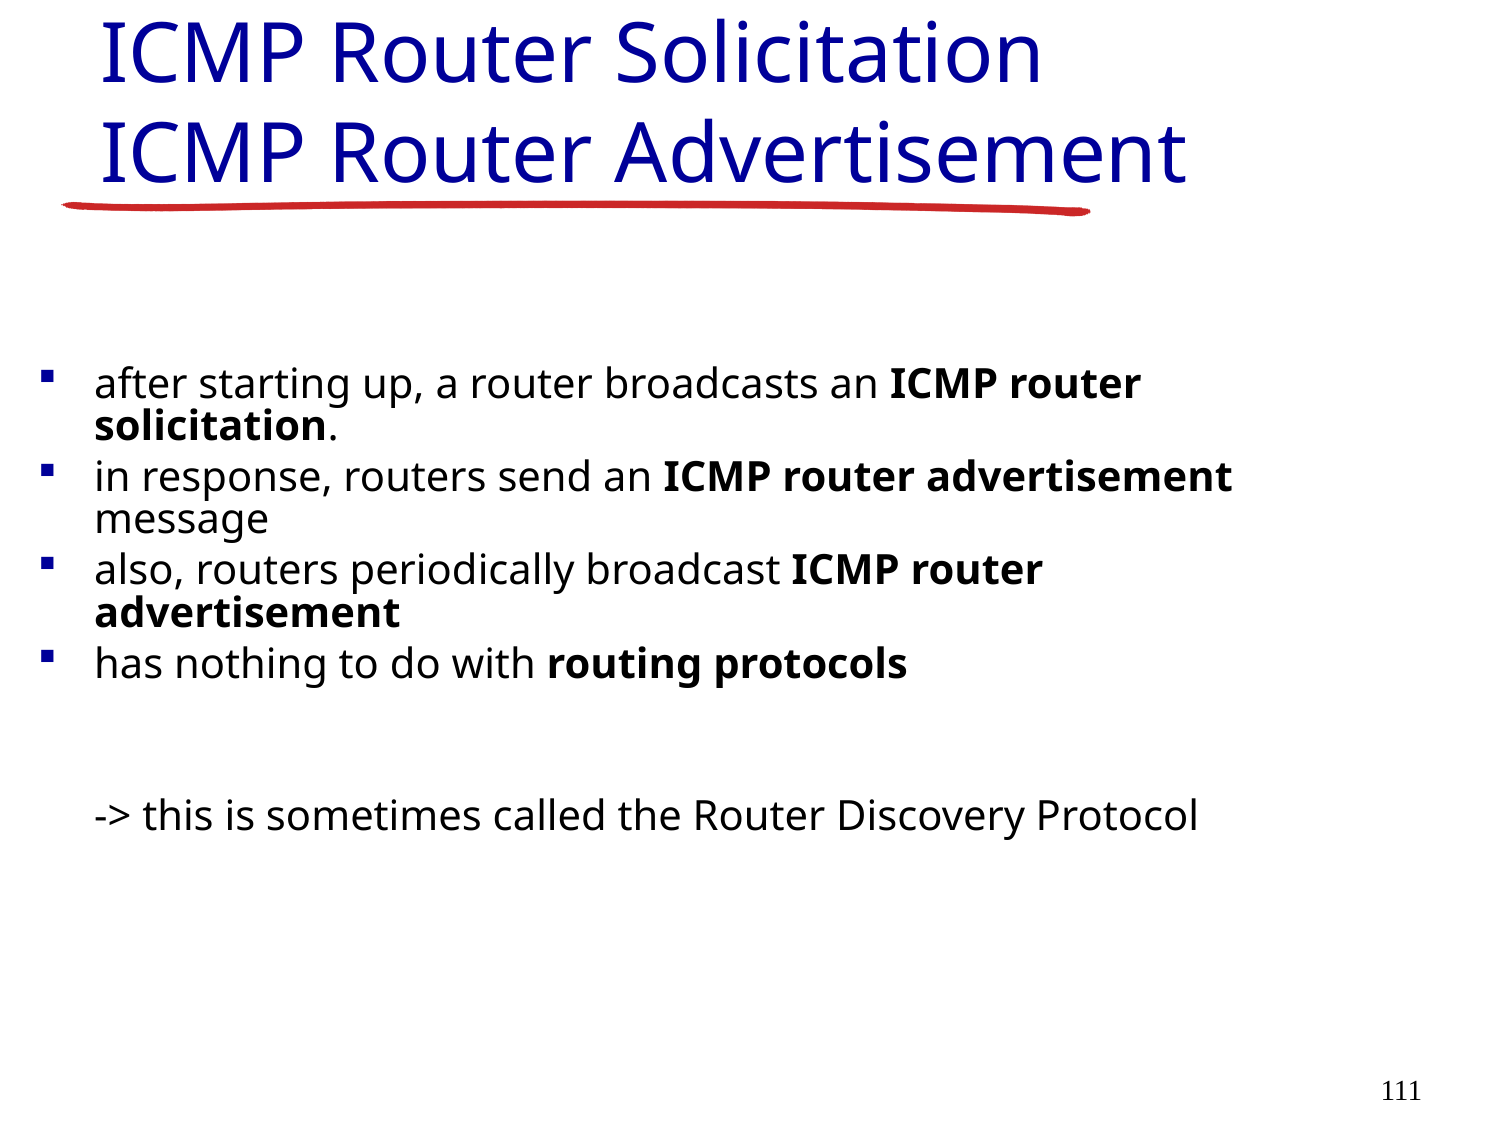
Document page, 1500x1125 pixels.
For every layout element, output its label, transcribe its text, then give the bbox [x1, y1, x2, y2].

picture [57, 196, 1104, 221]
title ICMP Router Solicitation ICMP Router Advertisement [85, 23, 1361, 175]
list after starting up, a router broadcasts an ICMP router solicitation. in response, routers send an ICMP router advertisement message also, routers periodically broadcast ICMP router advertisement has nothing to do with routing protocols -> this is sometimes called the Router Discovery Protocol [22, 306, 1249, 1107]
slide_number 111 [1365, 1063, 1477, 1109]
